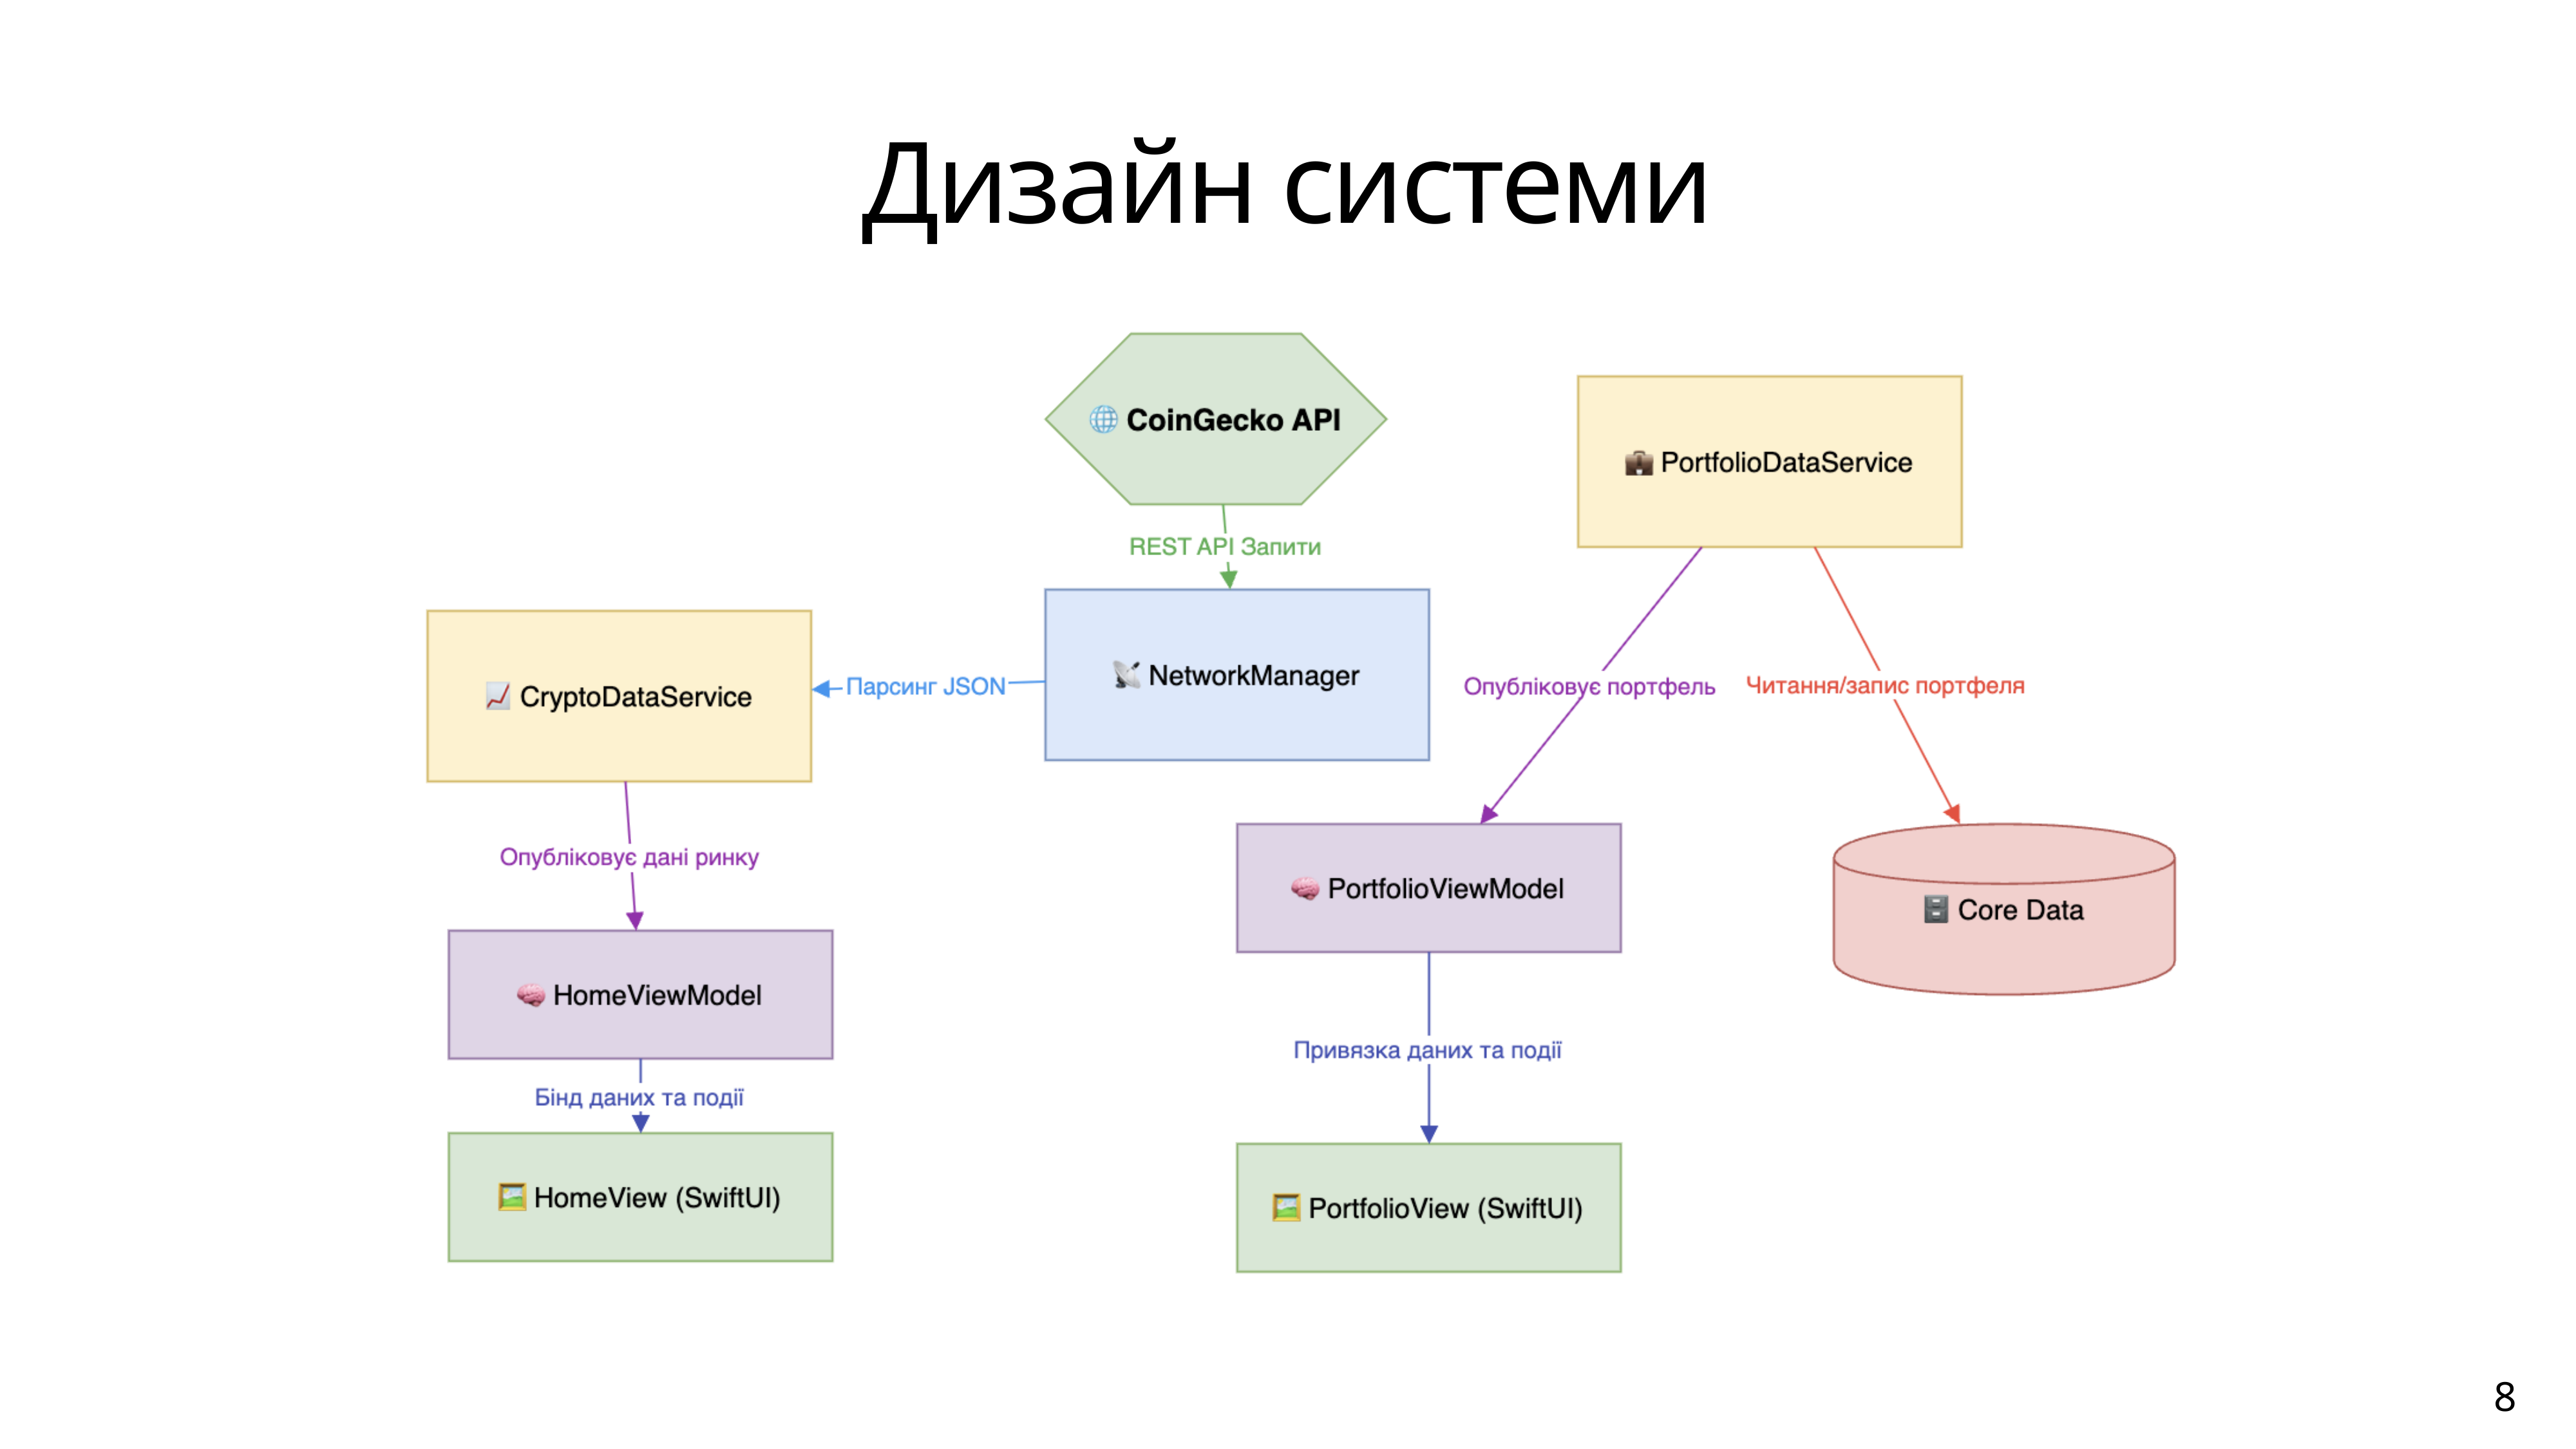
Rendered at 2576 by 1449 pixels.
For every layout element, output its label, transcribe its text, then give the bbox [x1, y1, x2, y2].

title Дизайн системи [133, 85, 2443, 251]
picture [337, 253, 2298, 1378]
slide_number 8 [2487, 1365, 2524, 1432]
